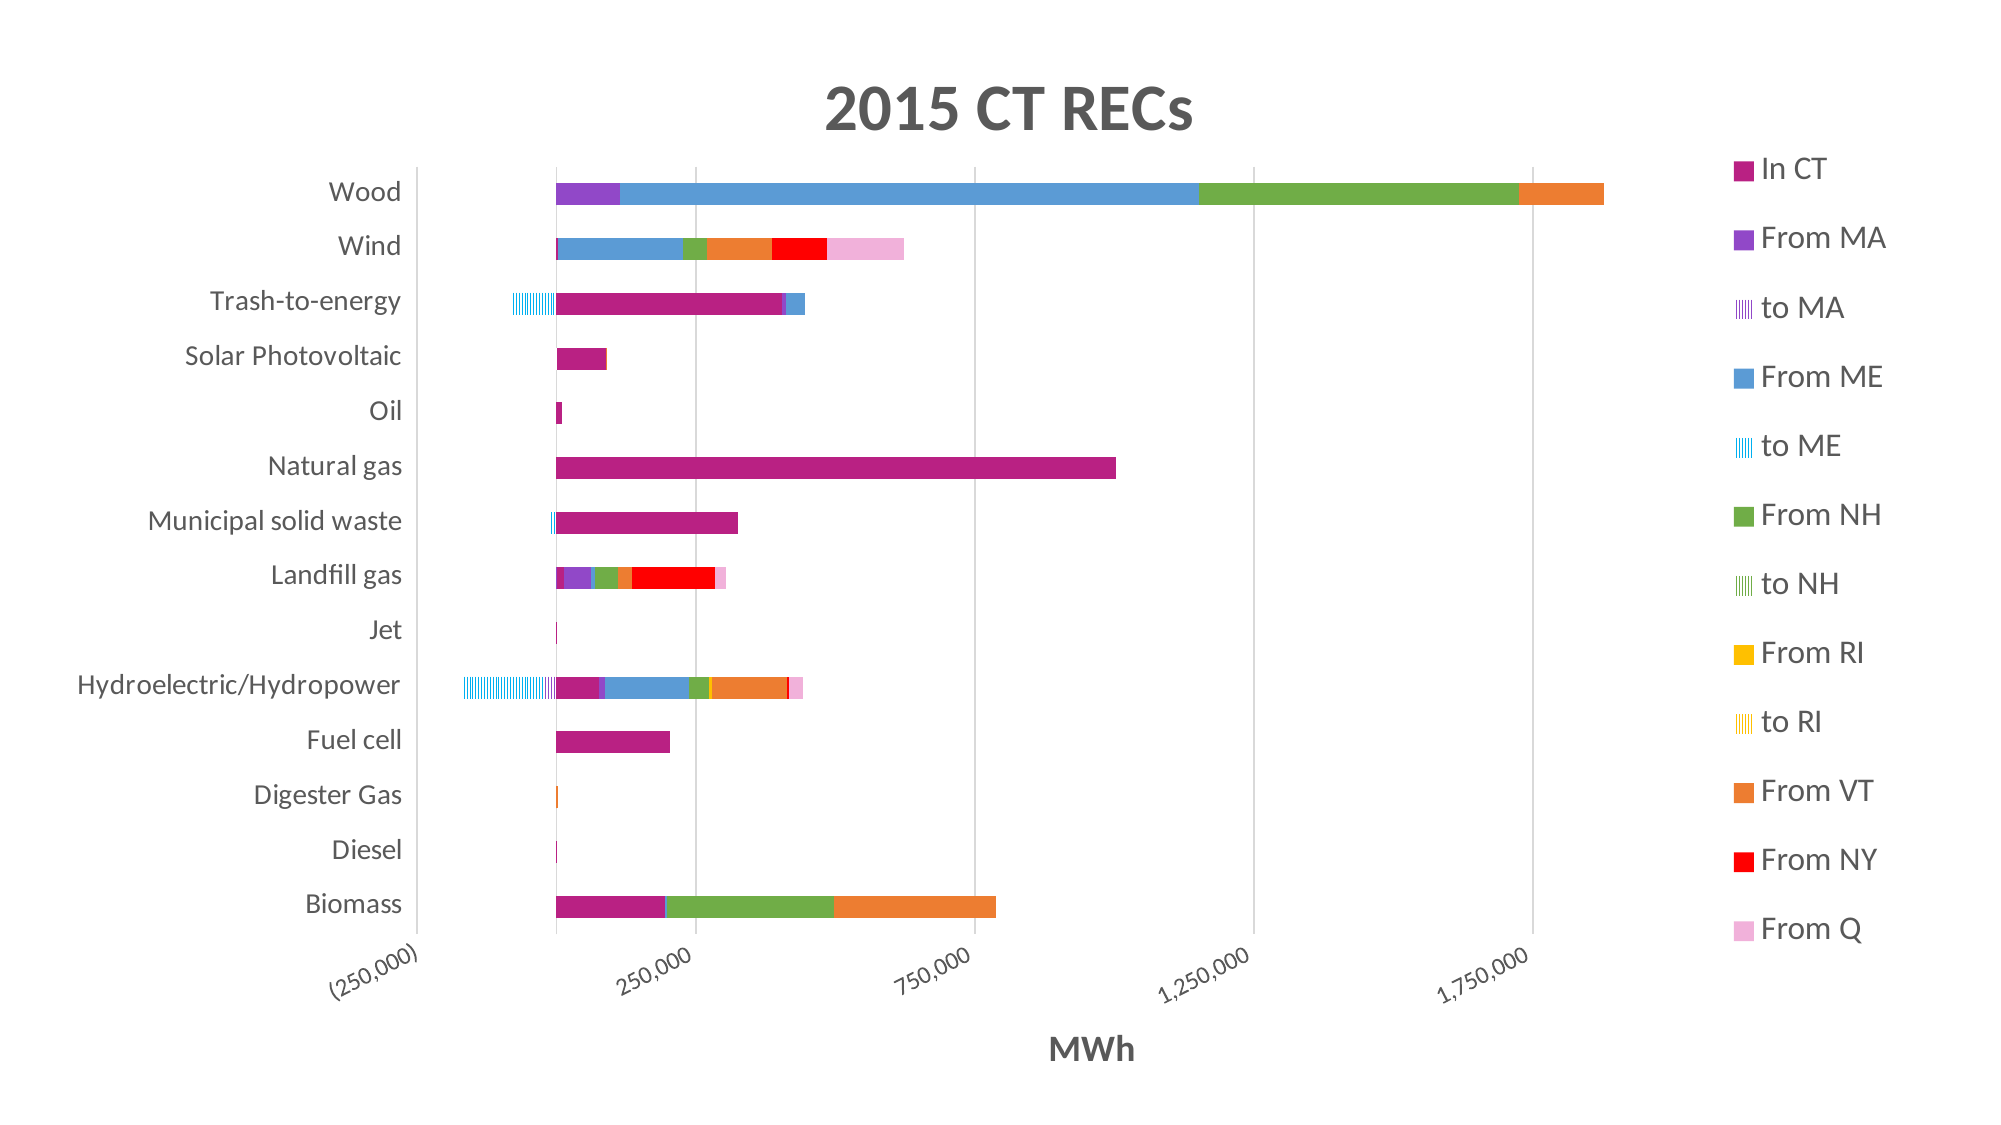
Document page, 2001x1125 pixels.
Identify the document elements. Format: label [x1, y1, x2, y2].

chart [56, 31, 1963, 1082]
